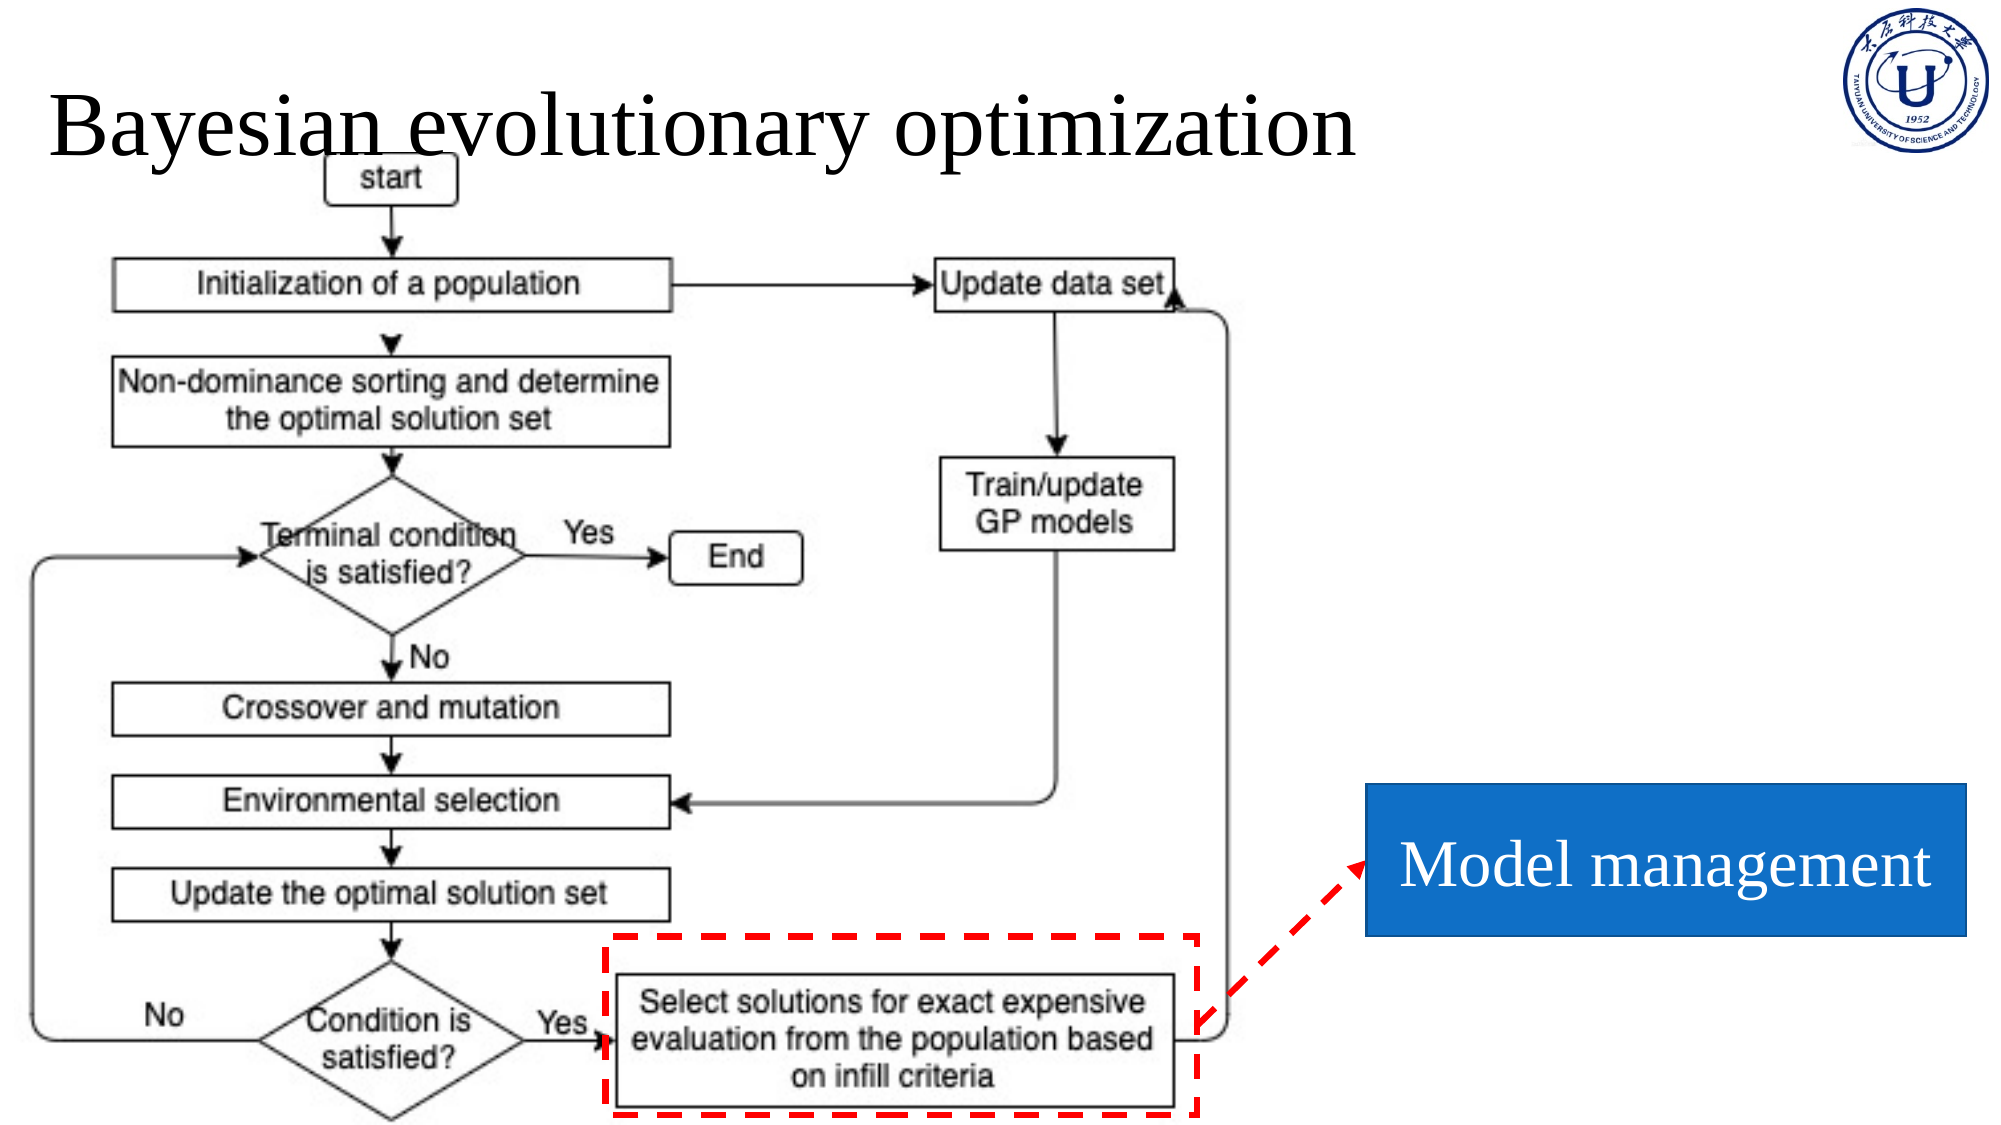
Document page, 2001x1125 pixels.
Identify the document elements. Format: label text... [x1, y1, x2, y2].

text_box Model management [1365, 783, 1967, 937]
title Bayesian evolutionary optimization [33, 16, 1822, 235]
picture [14, 152, 1253, 1125]
picture [1843, 8, 1989, 153]
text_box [1197, 859, 1367, 1026]
